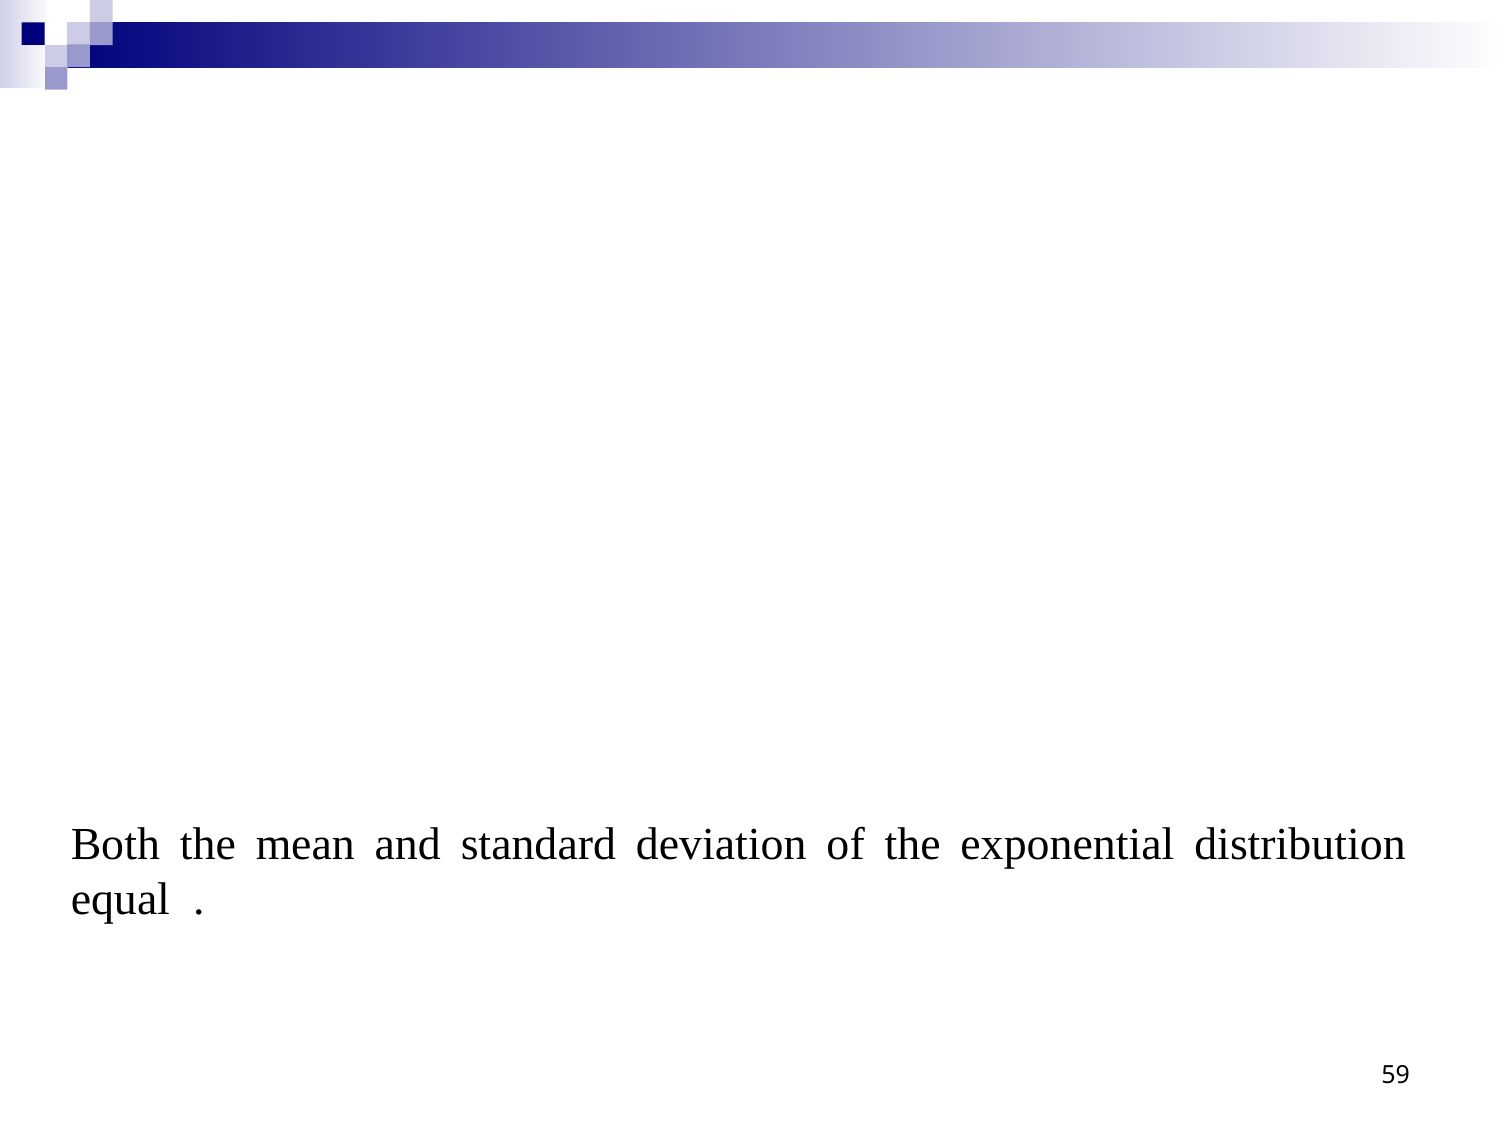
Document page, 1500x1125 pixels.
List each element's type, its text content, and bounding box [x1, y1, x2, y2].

slide_number 59 [1074, 1024, 1426, 1101]
